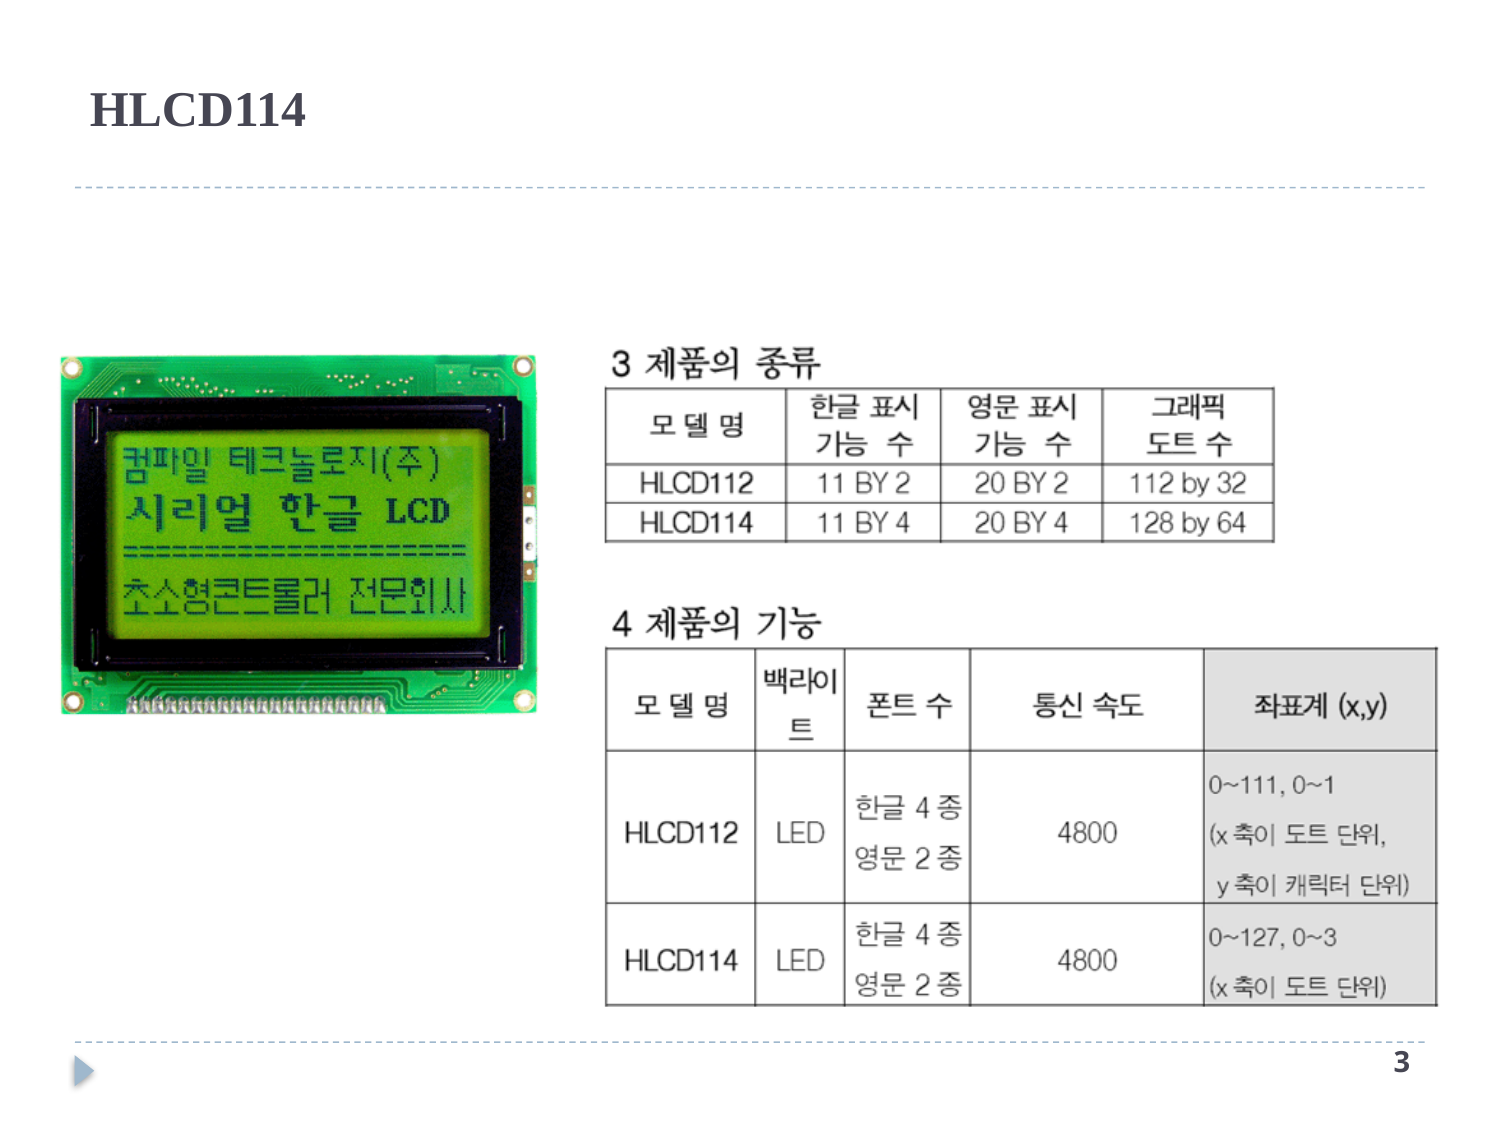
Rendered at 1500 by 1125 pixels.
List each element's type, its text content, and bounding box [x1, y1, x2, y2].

picture [0, 339, 1457, 1020]
slide_number 2 [1074, 1032, 1425, 1103]
title HLCD114 [75, 24, 1425, 188]
